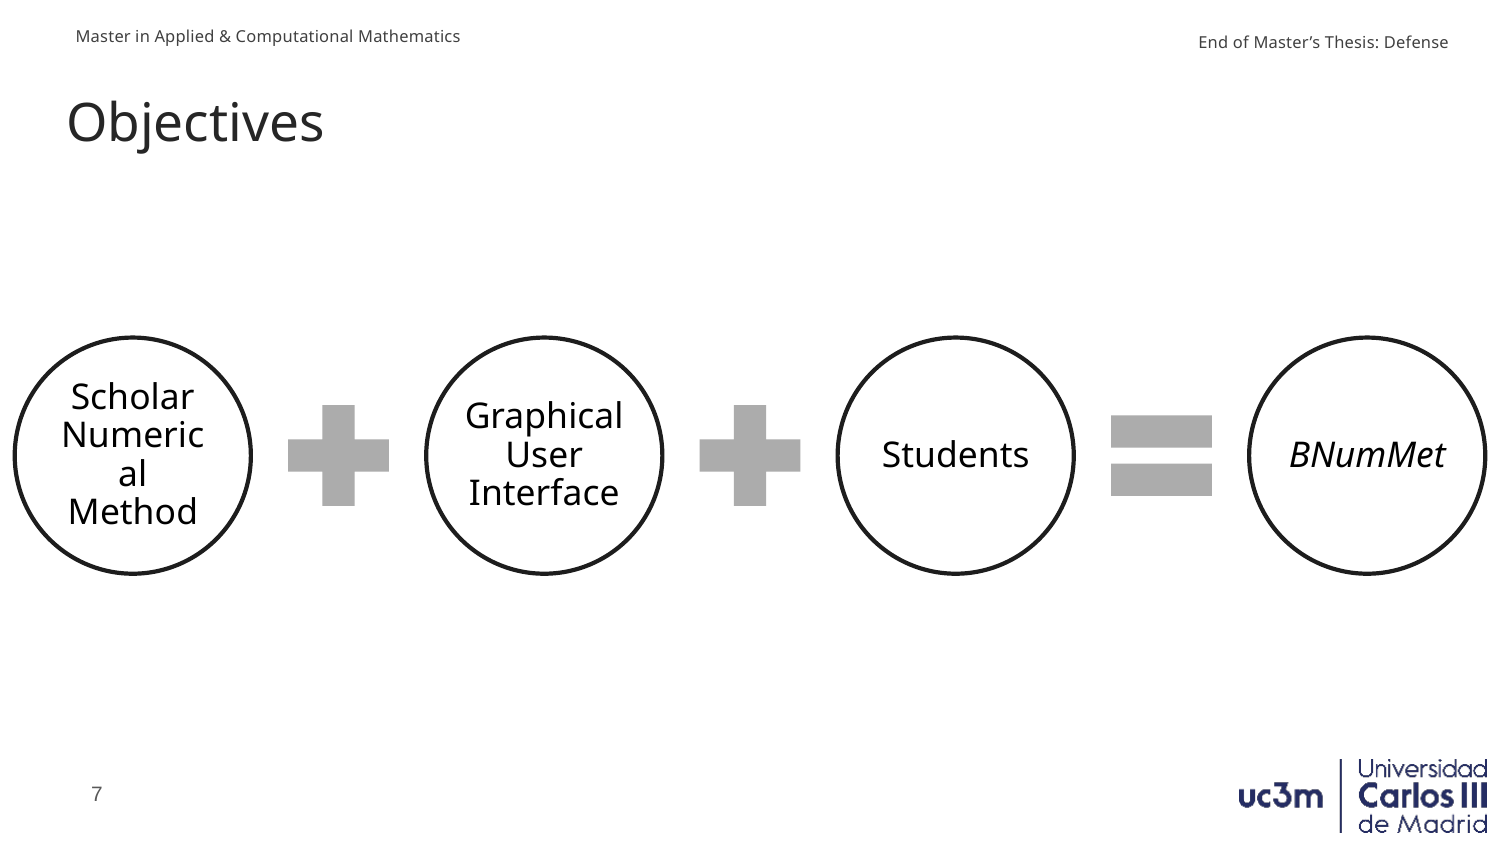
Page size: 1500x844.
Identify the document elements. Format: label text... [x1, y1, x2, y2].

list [13, 166, 1487, 745]
title Objectives [51, 72, 1449, 165]
picture [1239, 759, 1487, 833]
slide_number 7 [27, 761, 118, 826]
